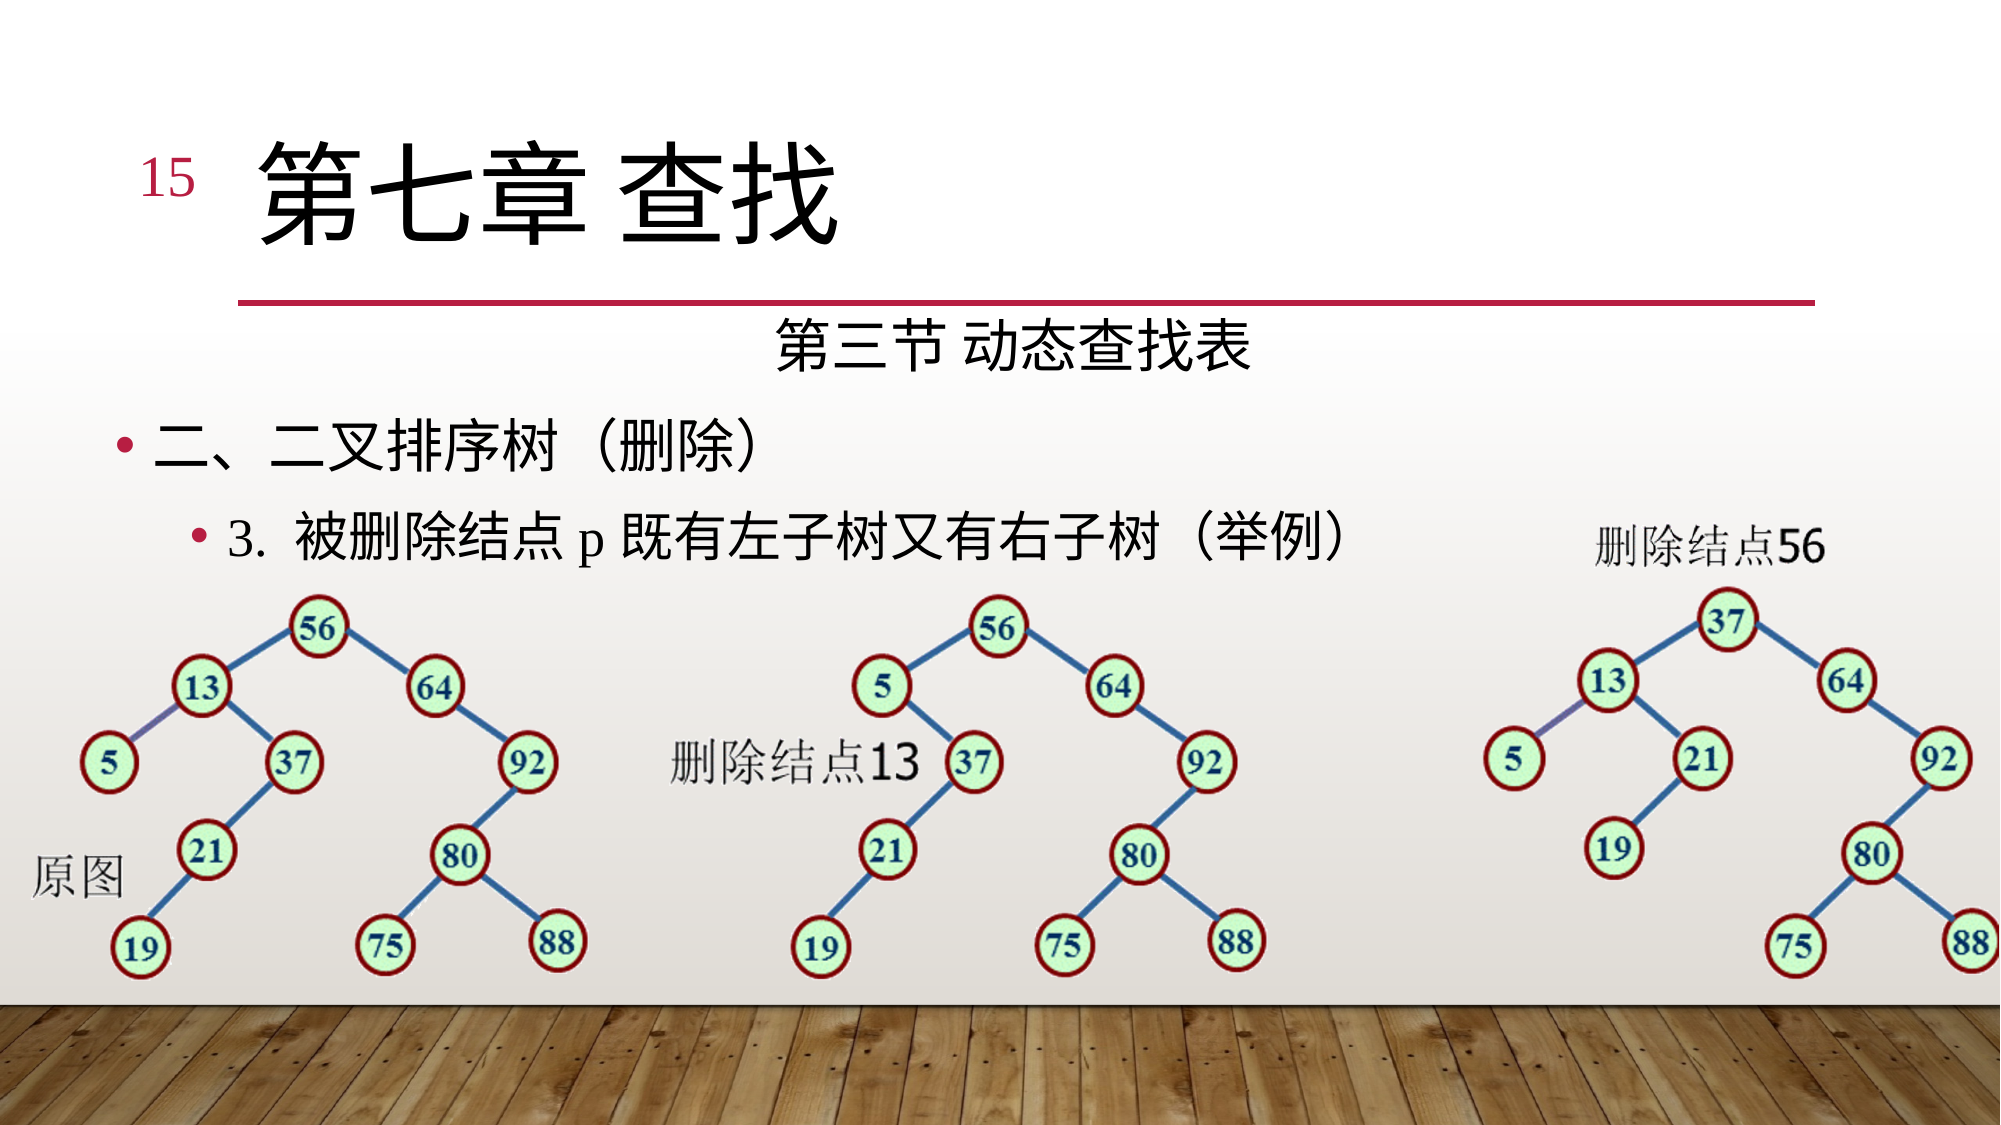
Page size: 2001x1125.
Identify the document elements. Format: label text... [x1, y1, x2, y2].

list 二、二叉排序树（删除） 3. 被删除结点p既有左子树又有右子树（举例） [100, 387, 2000, 1088]
picture [0, 1005, 2000, 1125]
picture [1594, 516, 1831, 574]
text_box 第三节 动态查找表 [758, 301, 1666, 387]
slide_number 15 [78, 131, 212, 214]
picture [661, 589, 1271, 987]
picture [23, 589, 599, 983]
title 第七章 查找 [238, 131, 1814, 305]
picture [1478, 579, 1999, 991]
